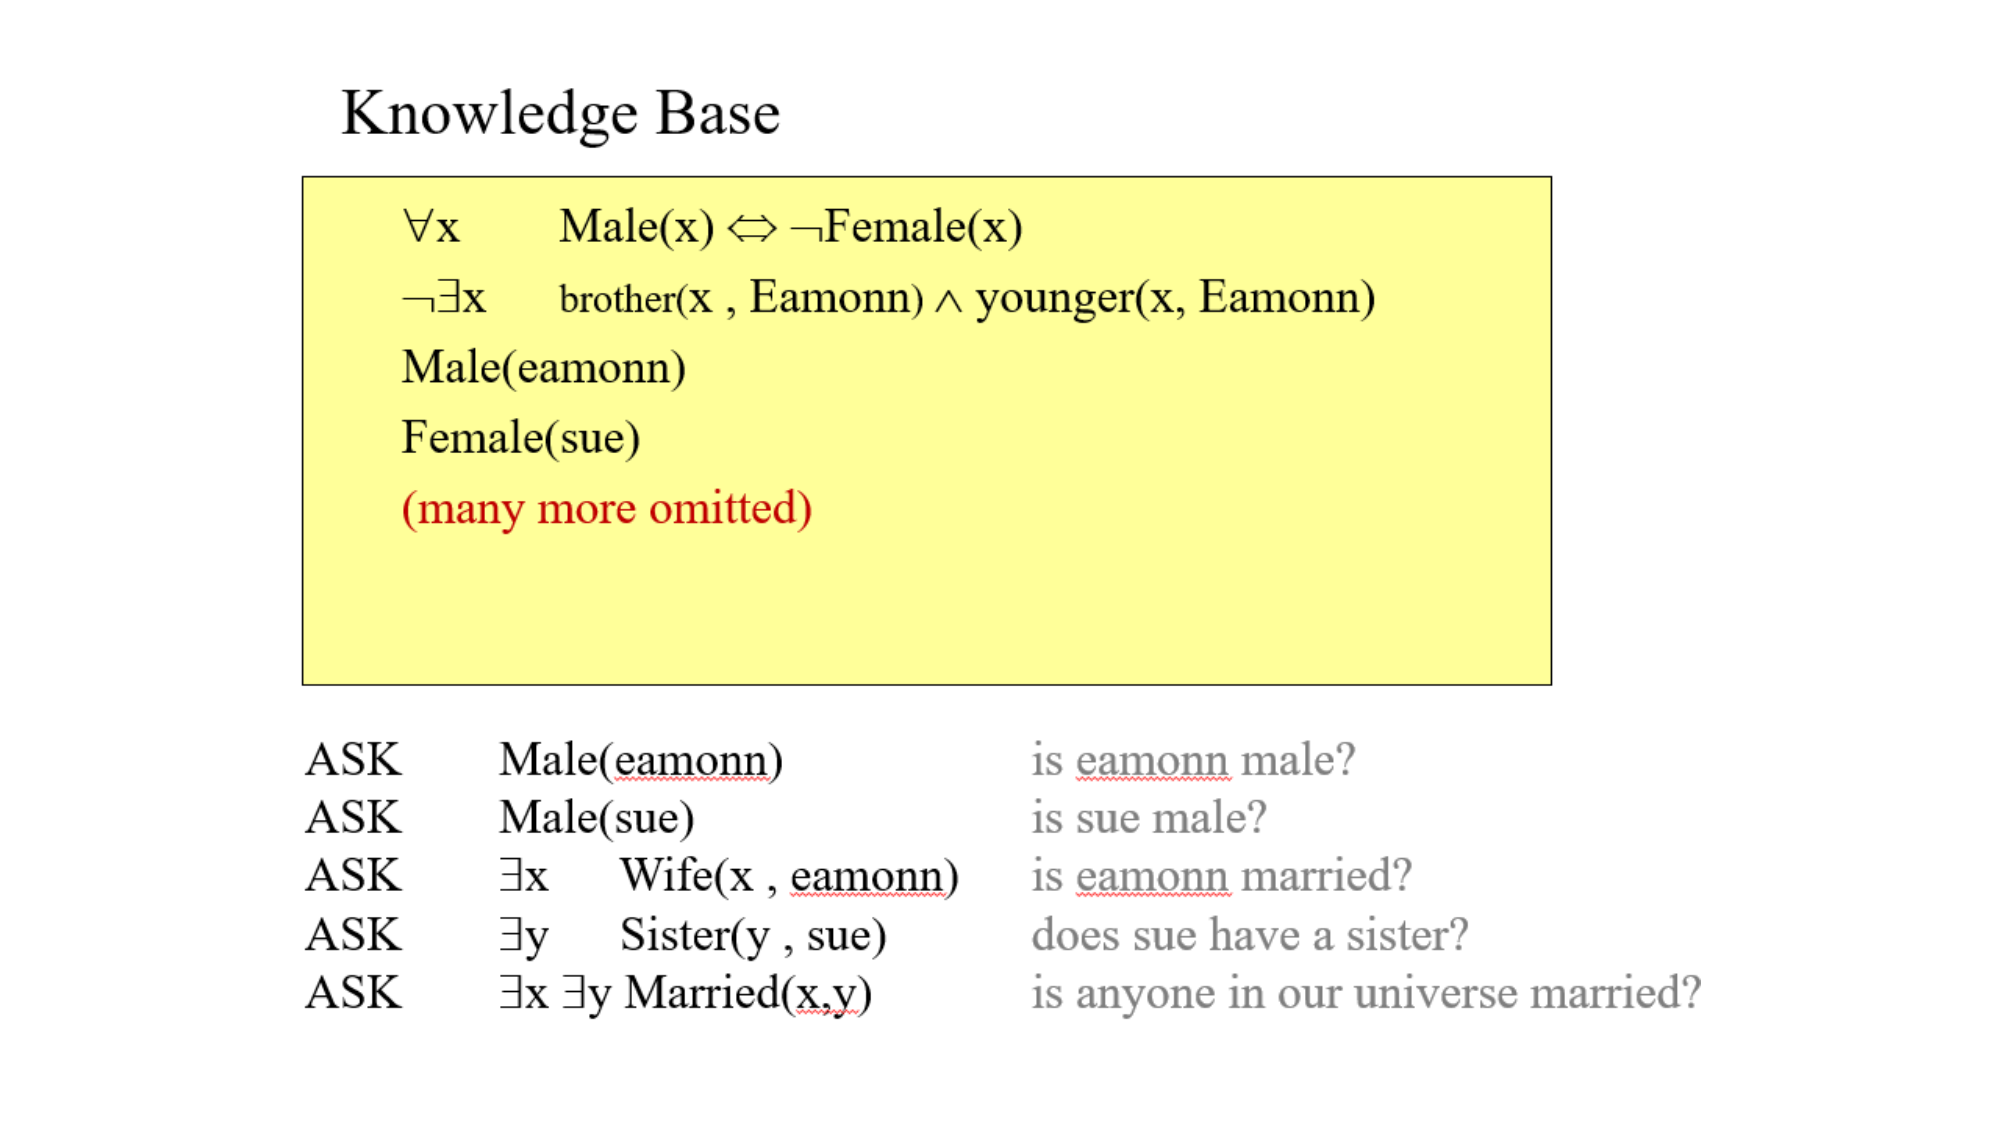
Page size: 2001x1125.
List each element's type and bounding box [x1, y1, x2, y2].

picture [299, 73, 1701, 1052]
